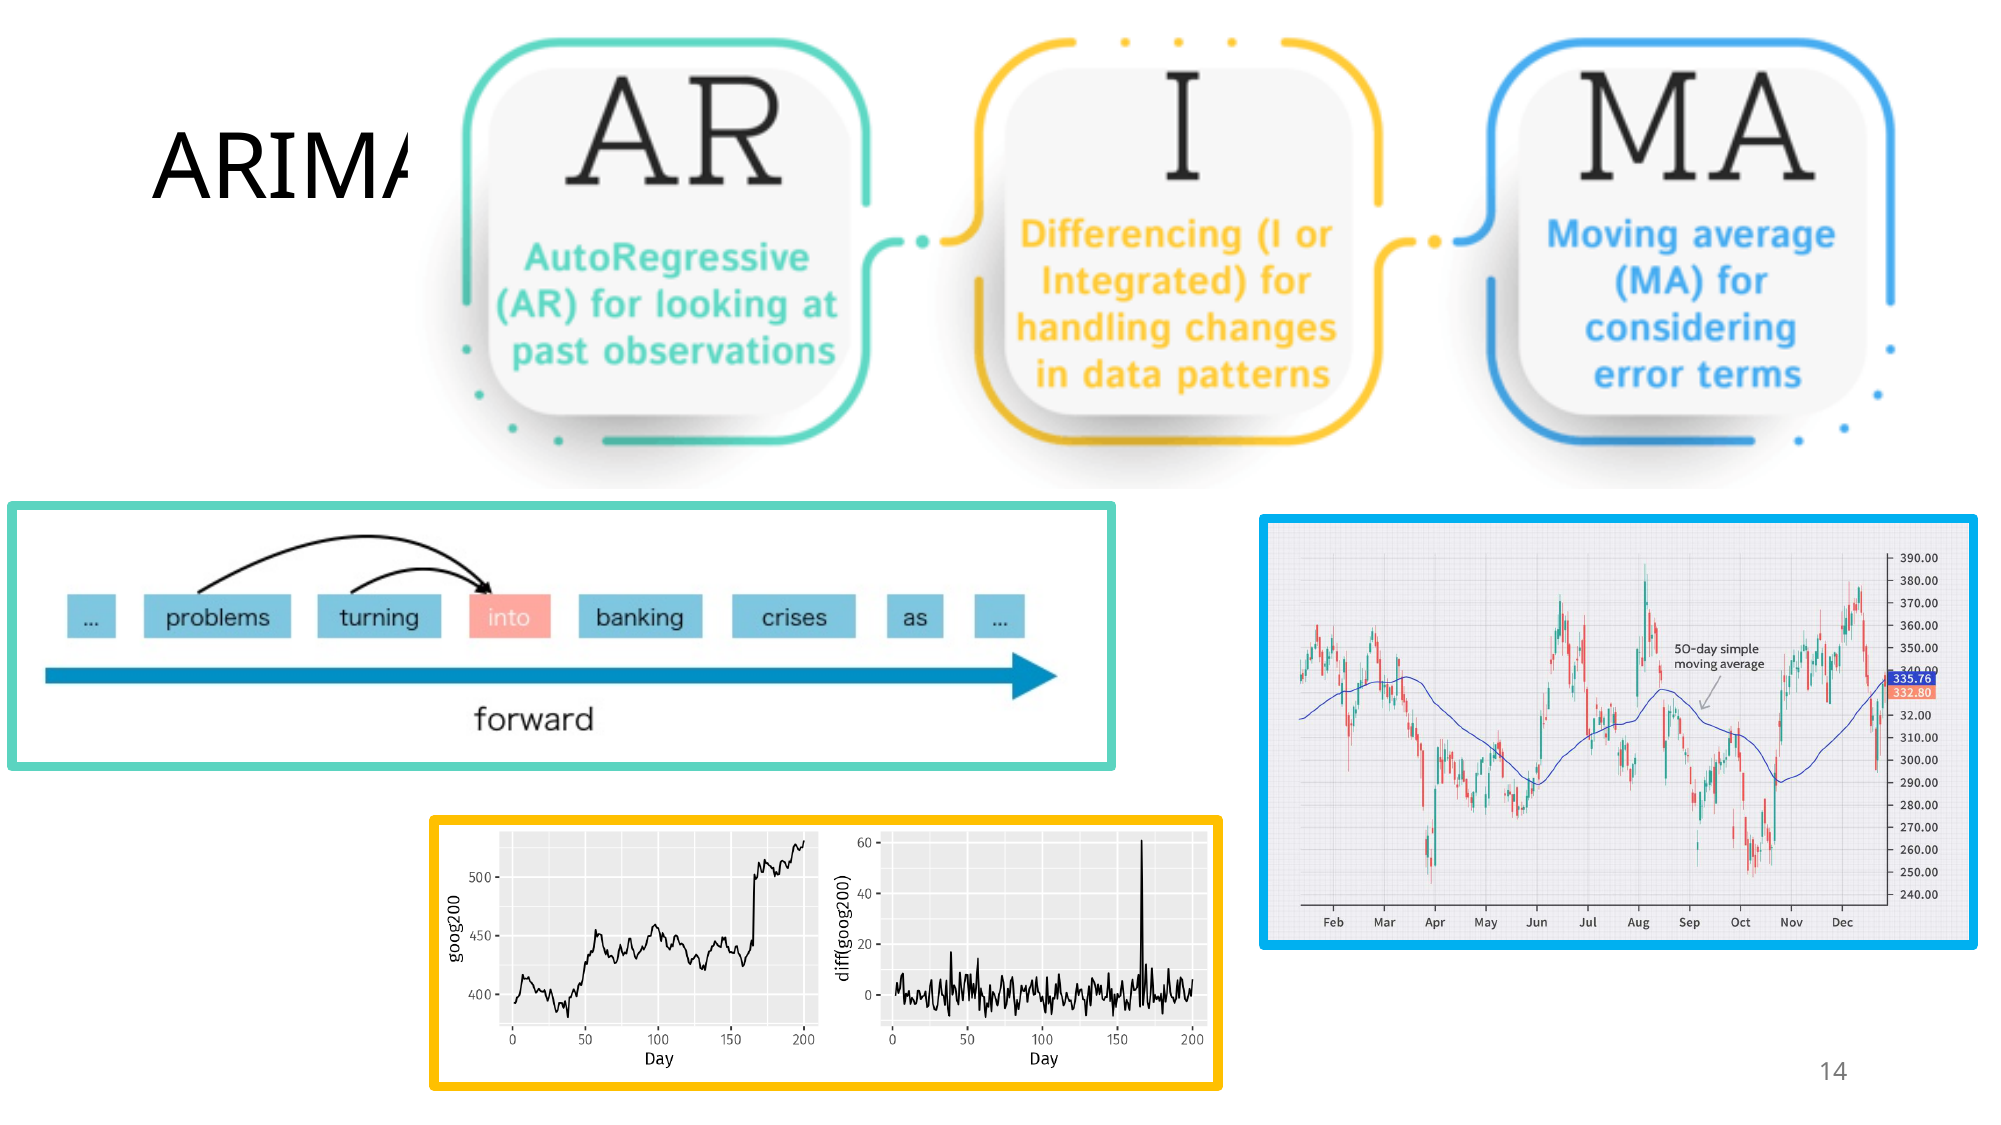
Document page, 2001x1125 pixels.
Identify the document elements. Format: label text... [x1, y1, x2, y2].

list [407, 0, 1940, 490]
picture [1269, 524, 1968, 939]
title ARIMA [137, 59, 407, 278]
picture [438, 823, 1214, 1082]
slide_number 14 [1412, 1042, 1863, 1103]
picture [15, 509, 1108, 763]
